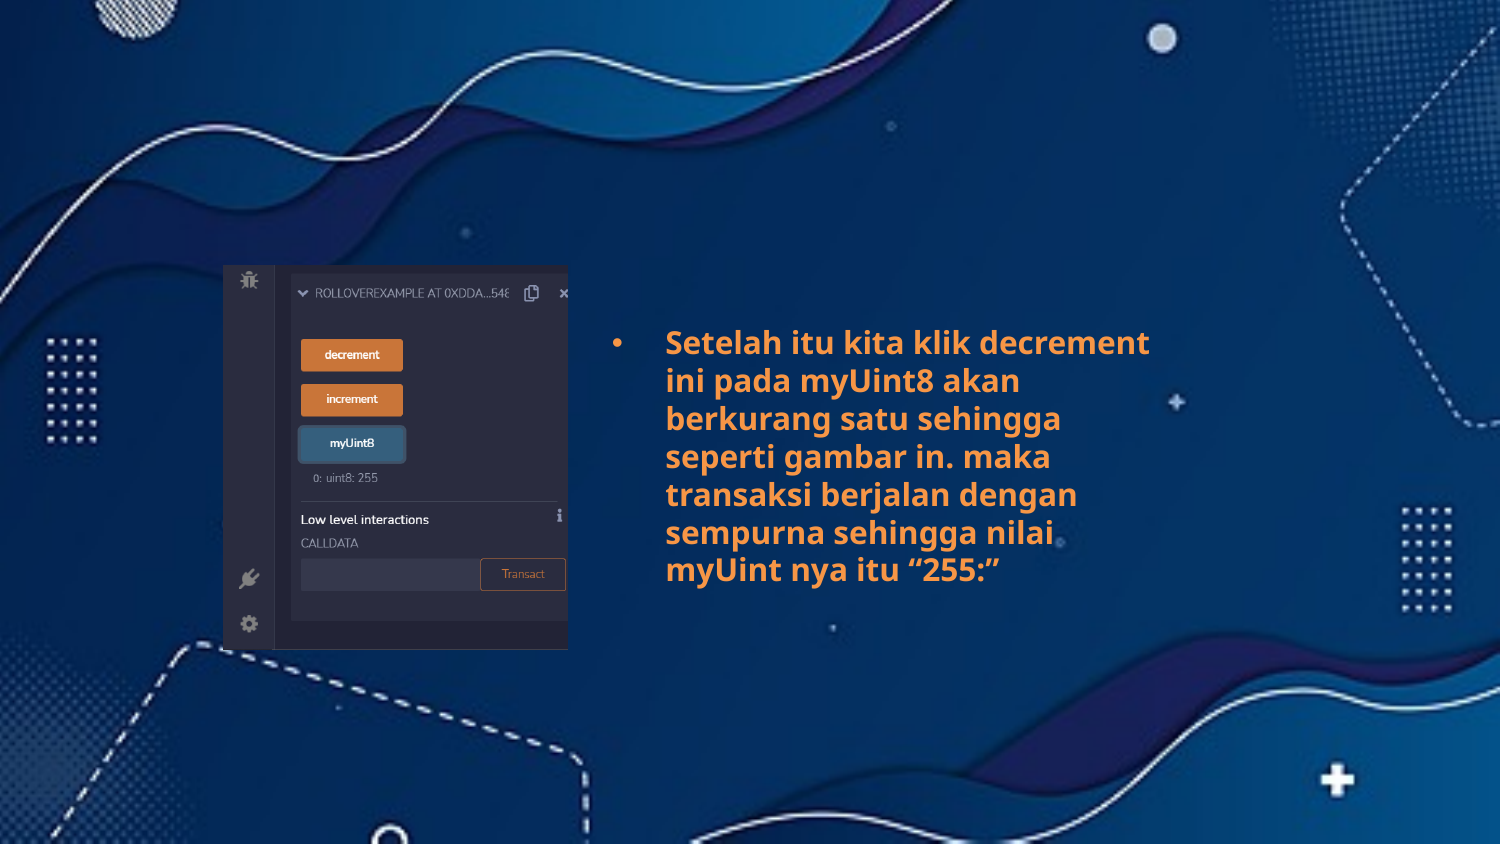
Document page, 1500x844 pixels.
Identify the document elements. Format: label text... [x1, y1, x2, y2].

text_box Setelah itu kita klik decrement ini pada myUint8 akan berkurang satu sehingga seperti gambar in. maka transaksi berjalan dengan sempurna sehingga nilai myUint nya itu “255:” [597, 316, 1190, 599]
picture [0, 0, 1500, 844]
